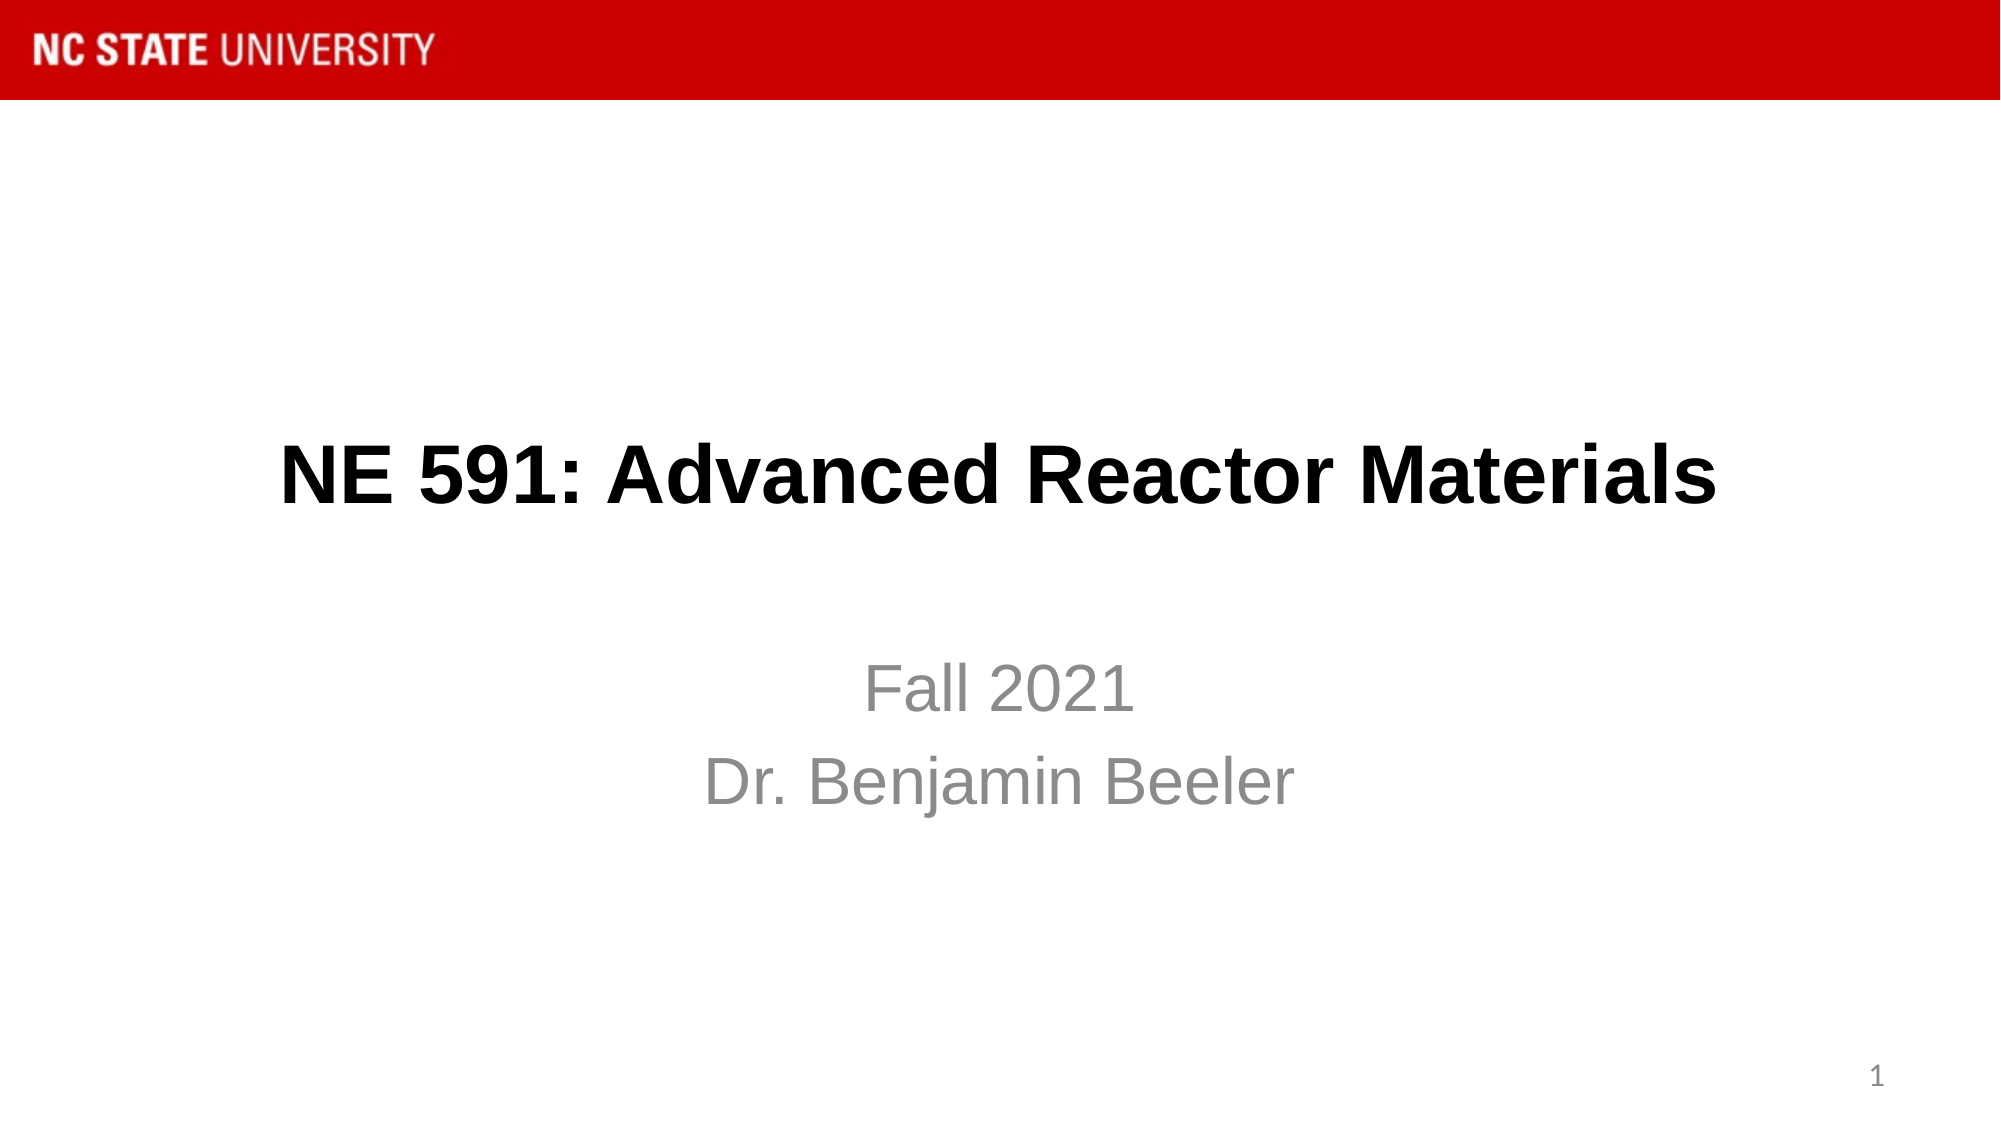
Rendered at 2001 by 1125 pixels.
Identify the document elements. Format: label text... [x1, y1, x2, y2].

slide_number 1 [1433, 1042, 1900, 1103]
picture [0, 0, 2001, 100]
subtitle Fall 2021 Dr. Benjamin Beeler [300, 637, 1700, 925]
title NE 591: Advanced Reactor Materials [150, 349, 1850, 591]
